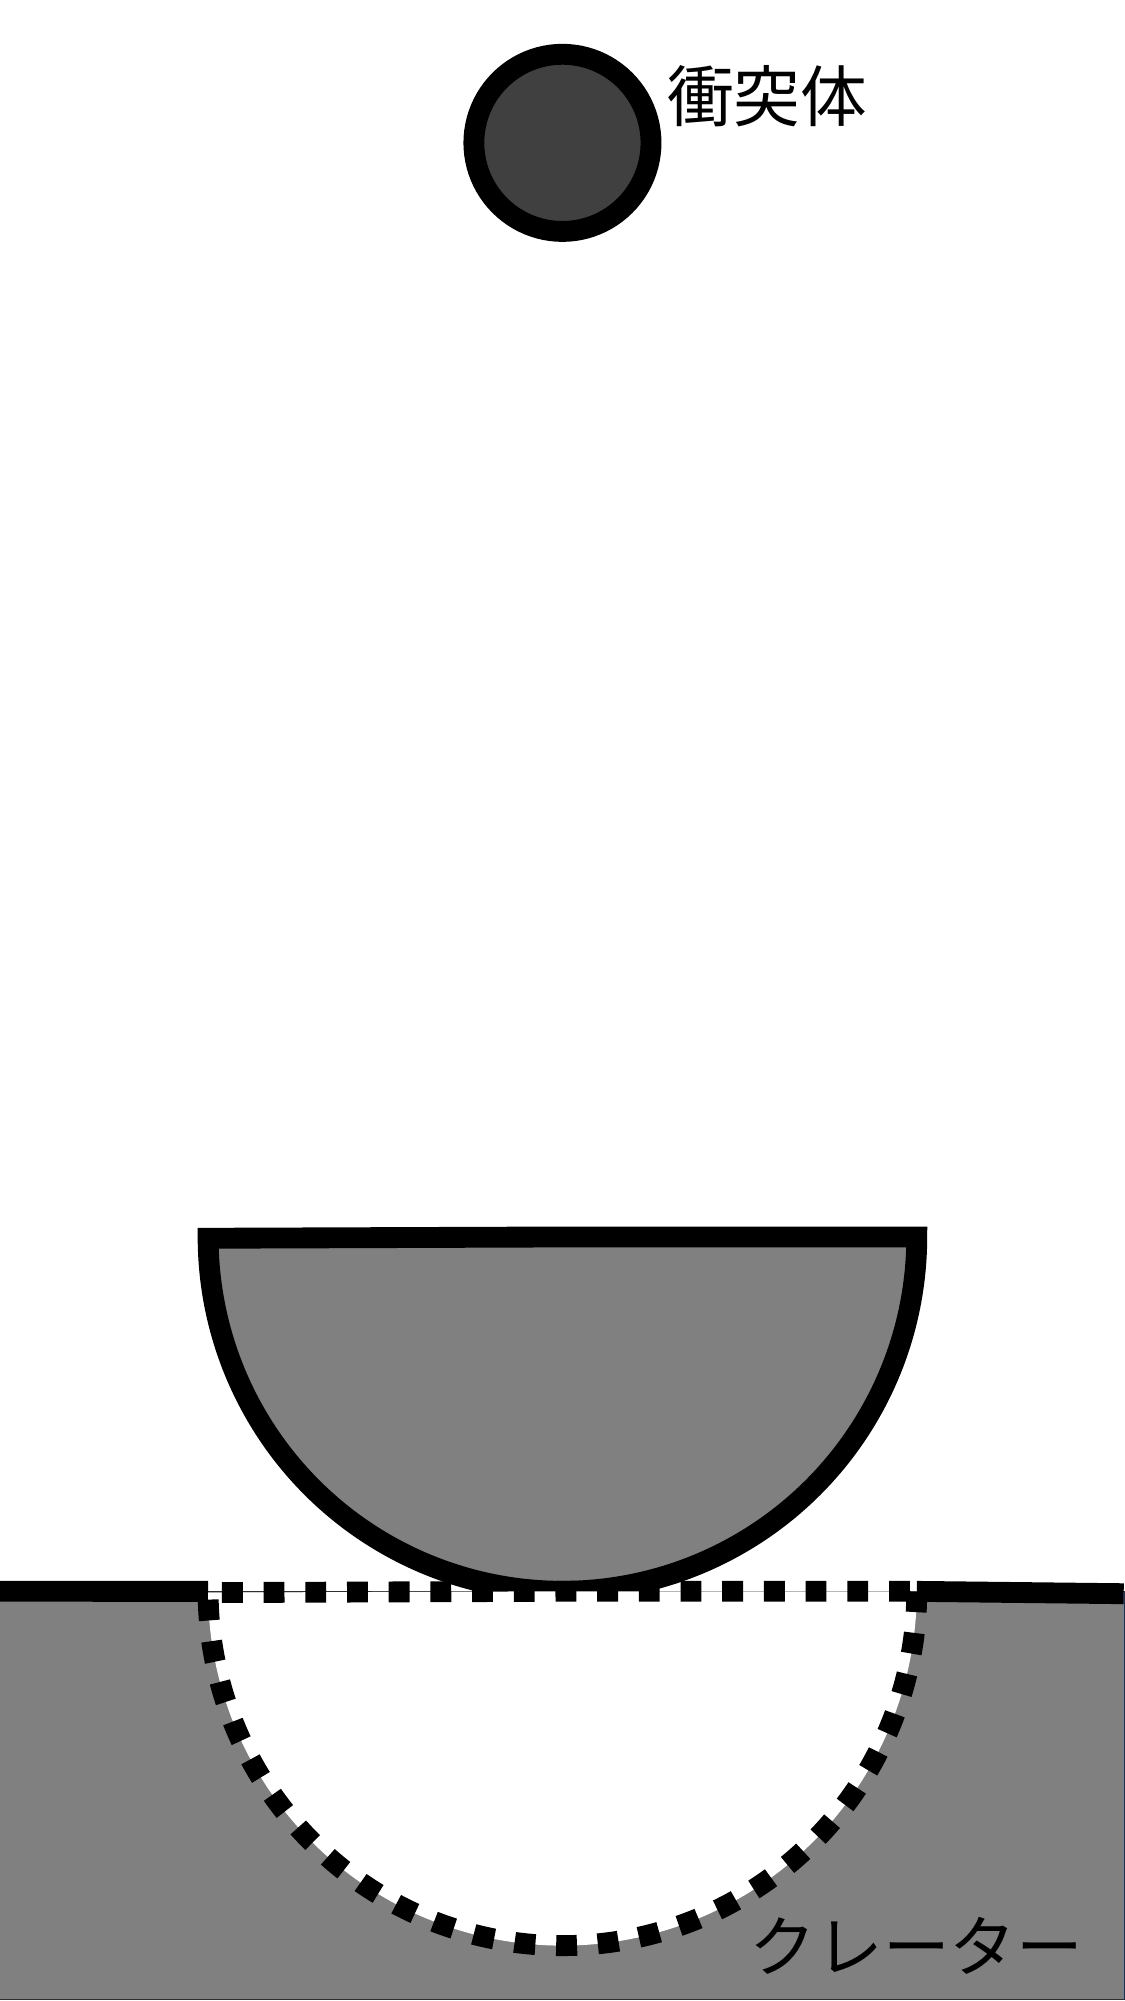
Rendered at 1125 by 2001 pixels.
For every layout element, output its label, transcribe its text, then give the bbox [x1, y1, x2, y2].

text_box [472, 53, 653, 233]
text_box [207, 1590, 918, 1947]
text_box 衝突体 [652, 46, 883, 142]
text_box クレーター [735, 1897, 1099, 1993]
text_box [207, 1235, 918, 1591]
text_box [0, 1590, 1125, 2000]
